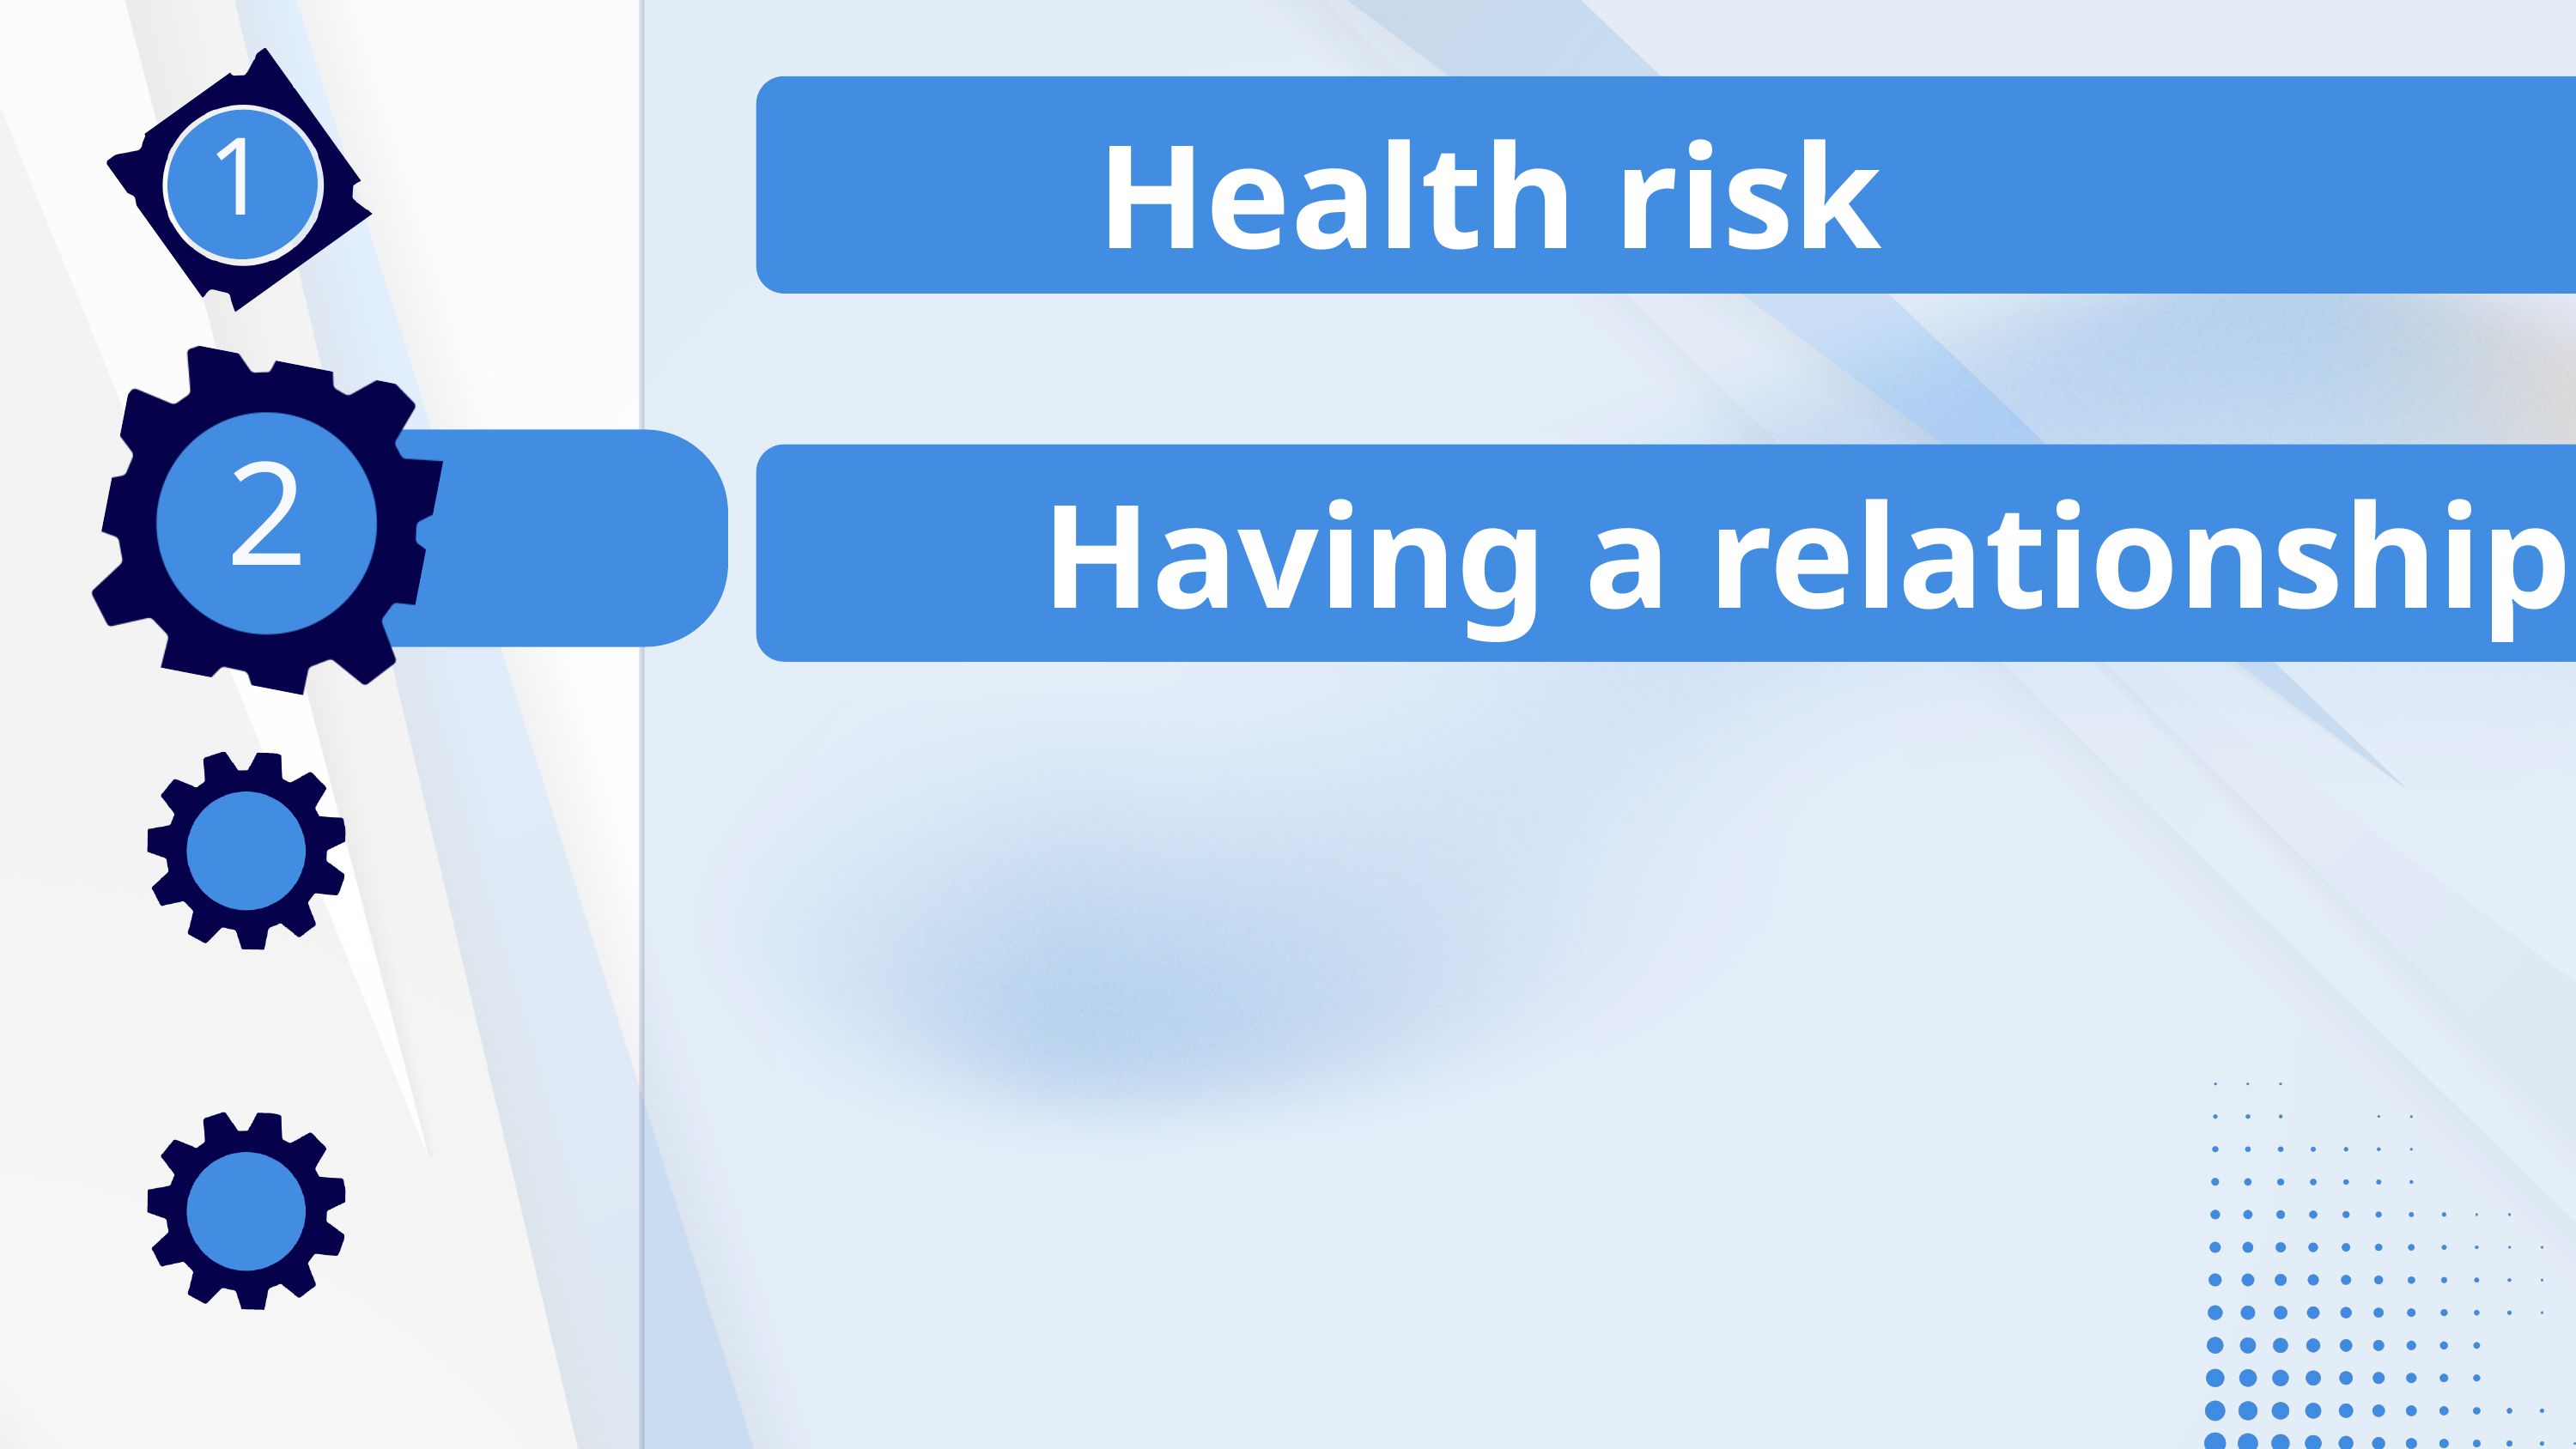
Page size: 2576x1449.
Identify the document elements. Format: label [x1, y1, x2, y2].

text_box [756, 444, 2576, 662]
text_box [100, 358, 434, 689]
text_box [0, 0, 636, 1449]
text_box [141, 83, 345, 287]
text_box [641, 0, 2576, 1449]
text_box [438, 429, 729, 647]
text_box [144, 1109, 348, 1313]
text_box [144, 749, 348, 952]
